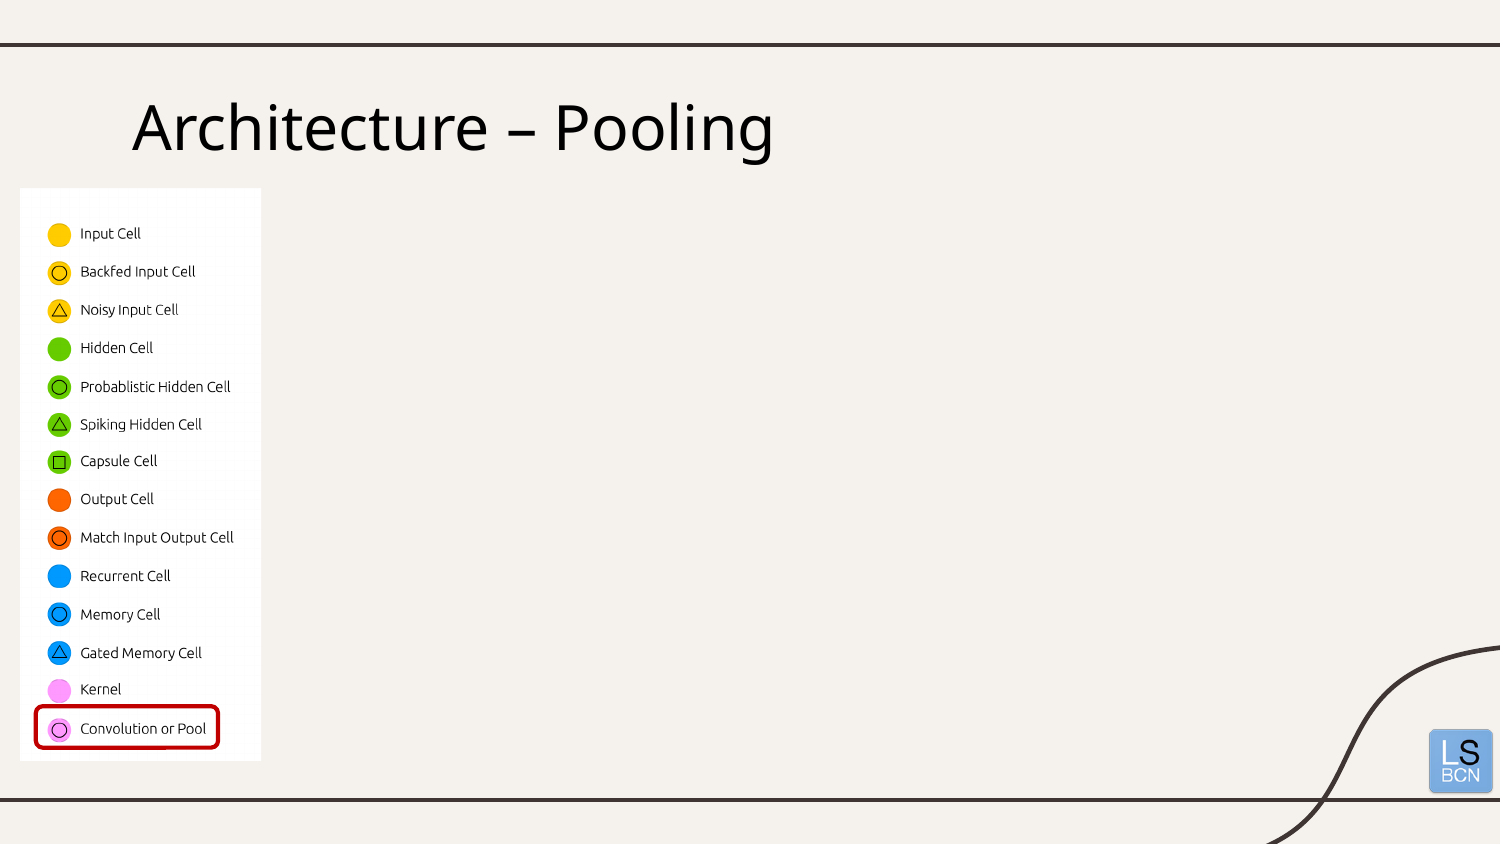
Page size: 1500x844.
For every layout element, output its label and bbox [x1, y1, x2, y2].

title [116, 72, 1278, 167]
picture [1421, 721, 1500, 801]
picture [19, 188, 262, 762]
